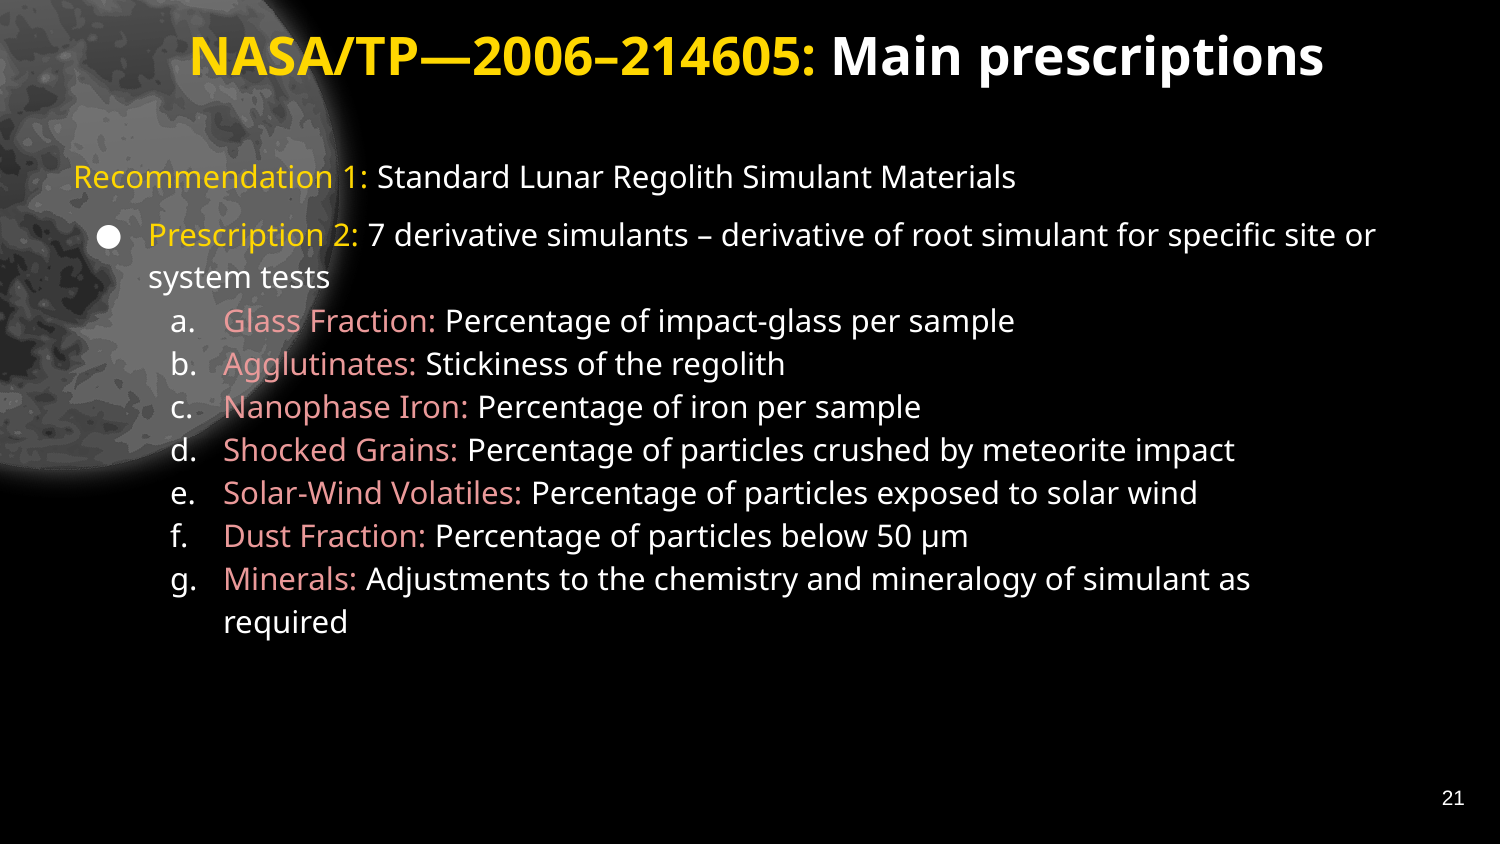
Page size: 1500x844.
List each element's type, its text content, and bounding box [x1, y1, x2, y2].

picture [0, 0, 377, 562]
text_box Recommendation 1: Standard Lunar Regolith Simulant Materials Prescription 2: 7 derivative simulants – derivative of root simulant for specific site or system tests Glass Fraction: Percentage of impact-glass per sample Agglutinates: Stickiness of the regolith Nanophase Iron: Percentage of iron per sample Shocked Grains: Percentage of particles crushed by meteorite impact Solar-Wind Volatiles: Percentage of particles exposed to solar wind Dust Fraction: Percentage of particles below 50 µm Minerals: Adjustments to the chemistry and mineralogy of simulant as required [58, 136, 1399, 708]
slide_number ‹#› [1389, 764, 1480, 830]
title NASA/TP—2006–214605: Main prescriptions [58, 7, 1456, 102]
